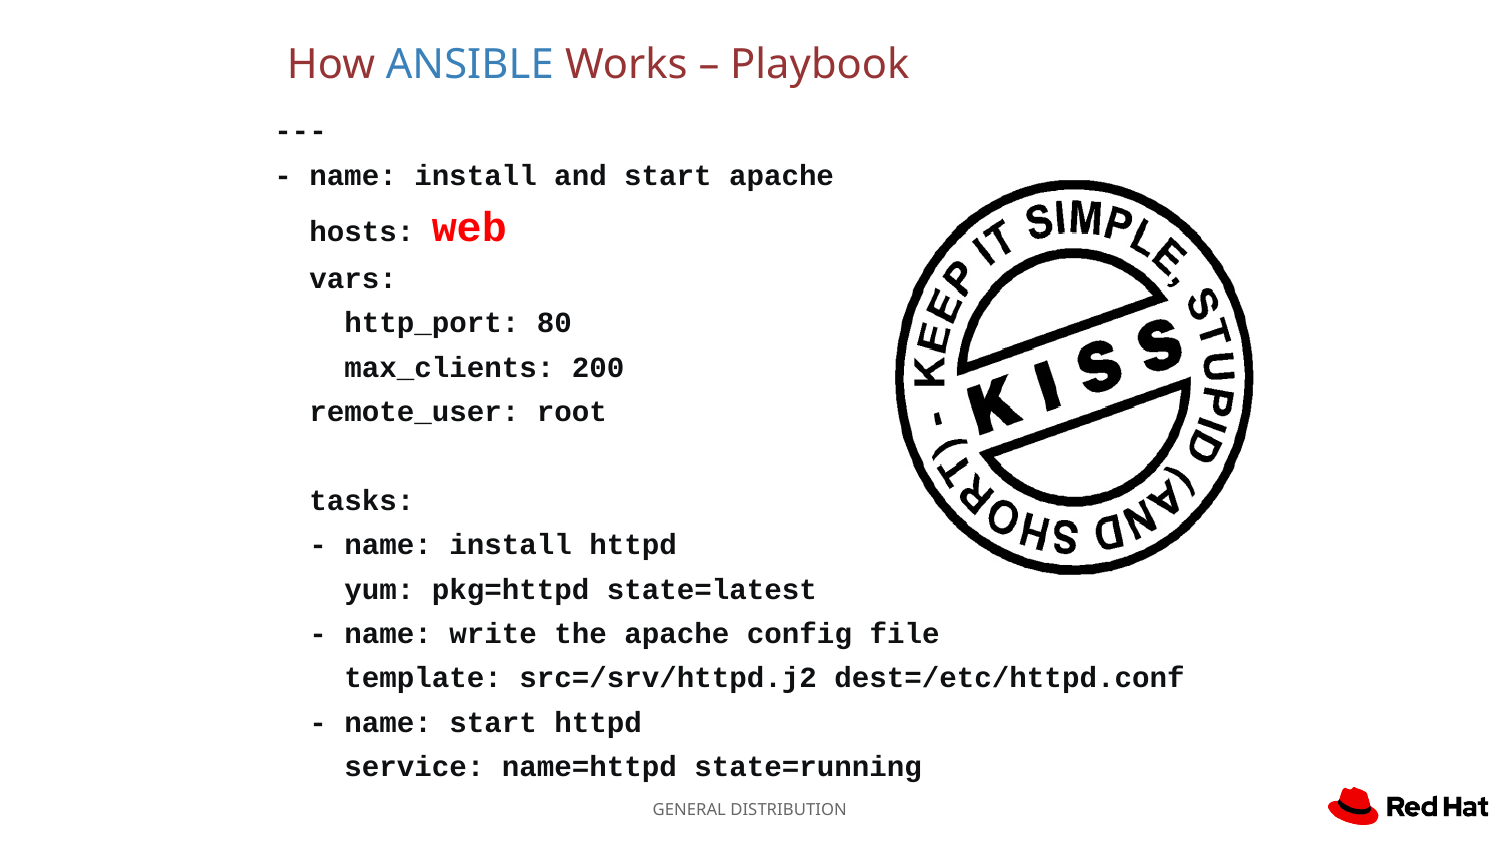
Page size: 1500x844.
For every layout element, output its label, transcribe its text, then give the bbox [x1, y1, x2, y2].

picture [1328, 787, 1489, 825]
text_box --- - name: install and start apache hosts: web vars: http_port: 80 max_clients: 200 remote_user: root tasks: - name: install httpd yum: pkg=httpd state=latest - name: write the apache config file template: src=/srv/httpd.j2 dest=/etc/httpd.conf - name: start httpd service: name=httpd state=running [253, 101, 1247, 780]
text_box How ANSIBLE Works – Playbook [271, 4, 1229, 101]
picture [890, 175, 1257, 582]
